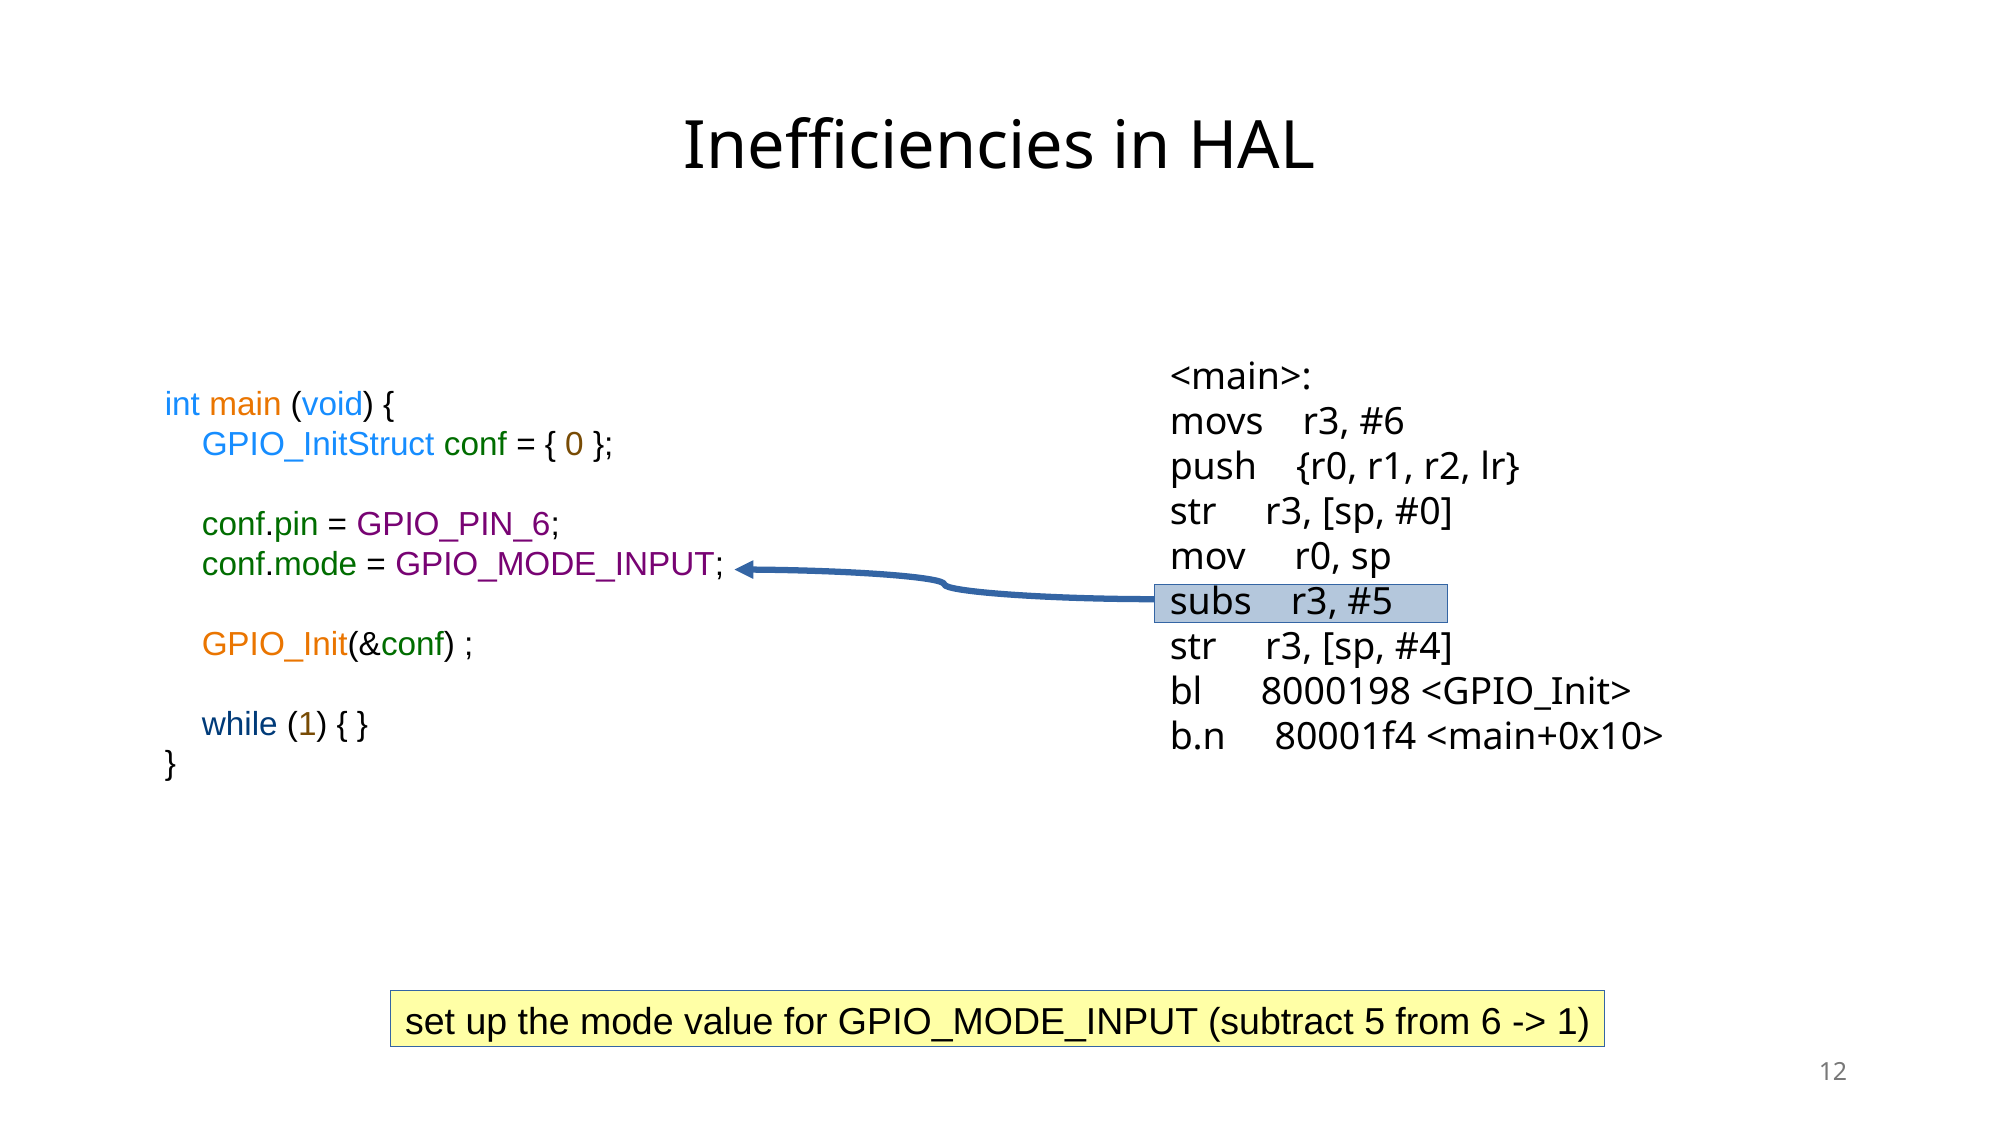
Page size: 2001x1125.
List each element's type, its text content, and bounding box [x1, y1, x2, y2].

text_box int main (void) { GPIO_InitStruct conf = { 0 }; conf.pin = GPIO_PIN_6; conf.mode = GPIO_MODE_INPUT; GPIO_Init(&conf) ; while (1) { } } [150, 375, 938, 788]
text_box Inefficiencies in HAL [317, 103, 1683, 270]
text_box set up the mode value for GPIO_MODE_INPUT (subtract 5 from 6 -> 1) [390, 990, 1610, 1050]
text_box <main>: movs r3, #6 push {r0, r1, r2, lr} str r3, [sp, #0] mov r0, sp subs r3, #5 str r3, [sp, #4] bl 8000198 <GPIO_Init> b.n 80001f4 <main+0x10> [1154, 345, 1868, 850]
text_box [734, 563, 1155, 600]
slide_number 12 [1412, 1042, 1862, 1103]
